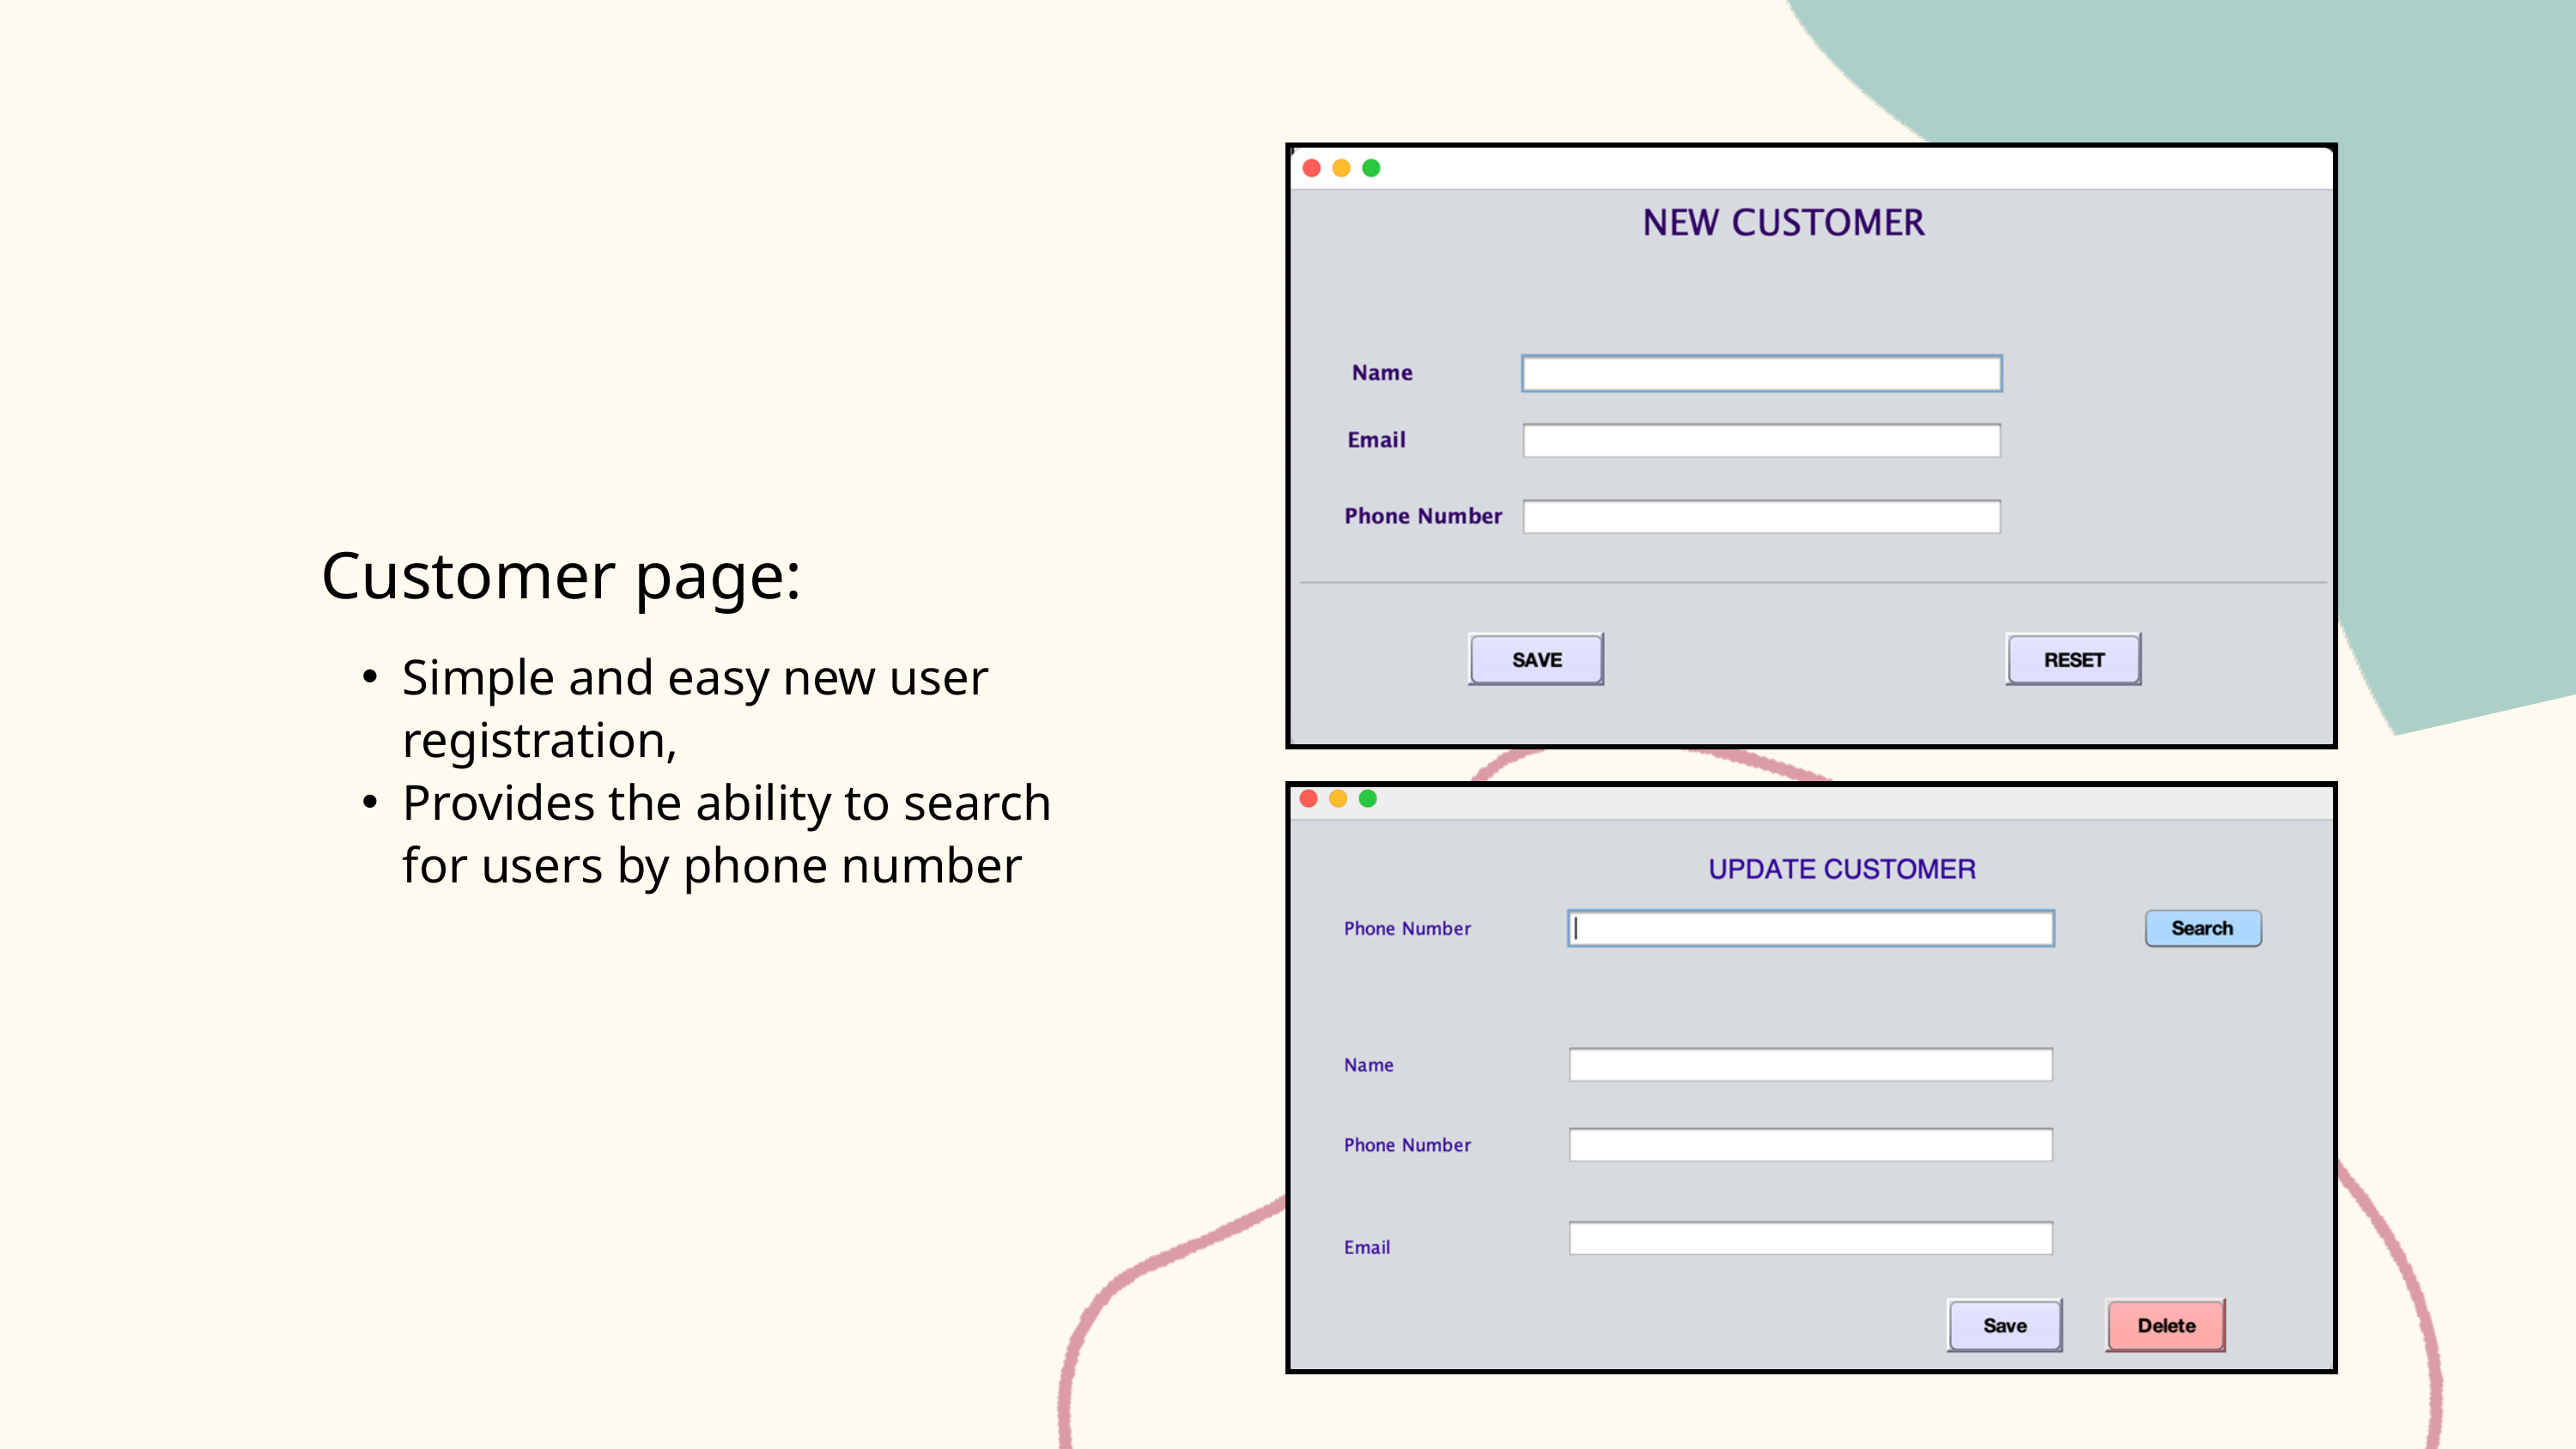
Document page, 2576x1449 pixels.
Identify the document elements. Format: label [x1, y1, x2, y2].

picture [994, 808, 2576, 1449]
picture [1395, 748, 1832, 784]
text_box [1287, 144, 2336, 748]
text_box [320, 531, 1061, 824]
text_box [1287, 784, 2336, 805]
text_box [1652, 0, 2576, 784]
